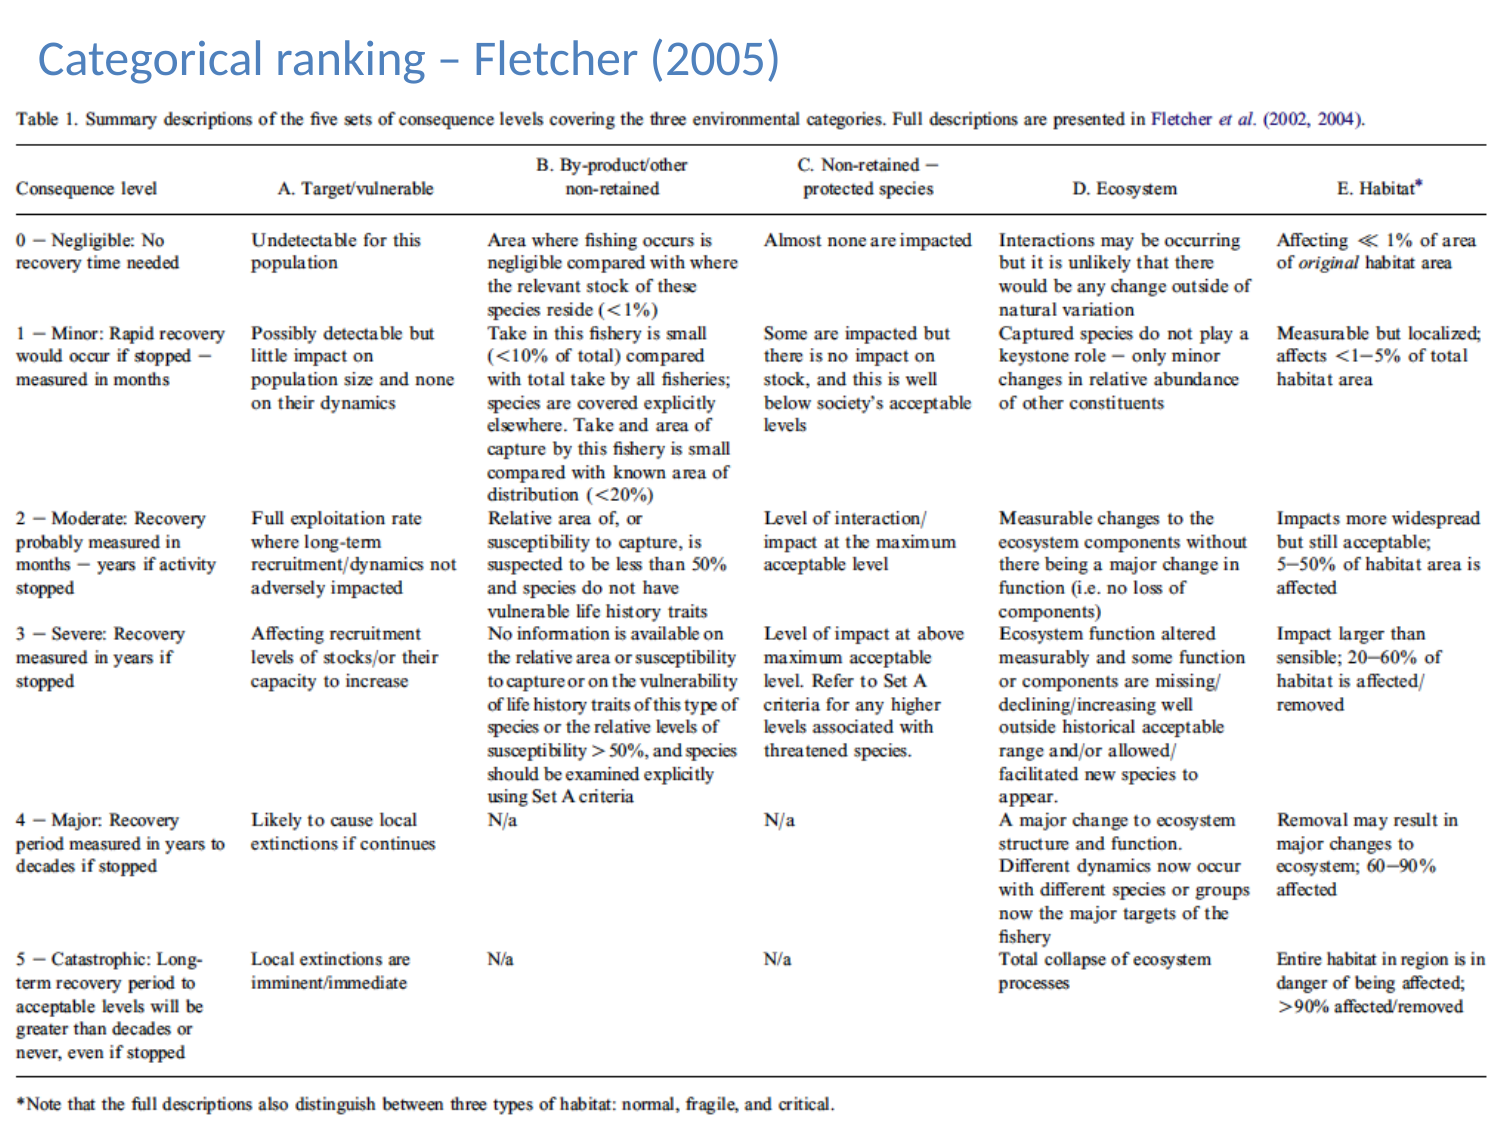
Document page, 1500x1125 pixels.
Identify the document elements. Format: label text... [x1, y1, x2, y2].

text_box Categorical ranking – Fletcher (2005) [23, 18, 1081, 94]
picture [0, 103, 1500, 1125]
